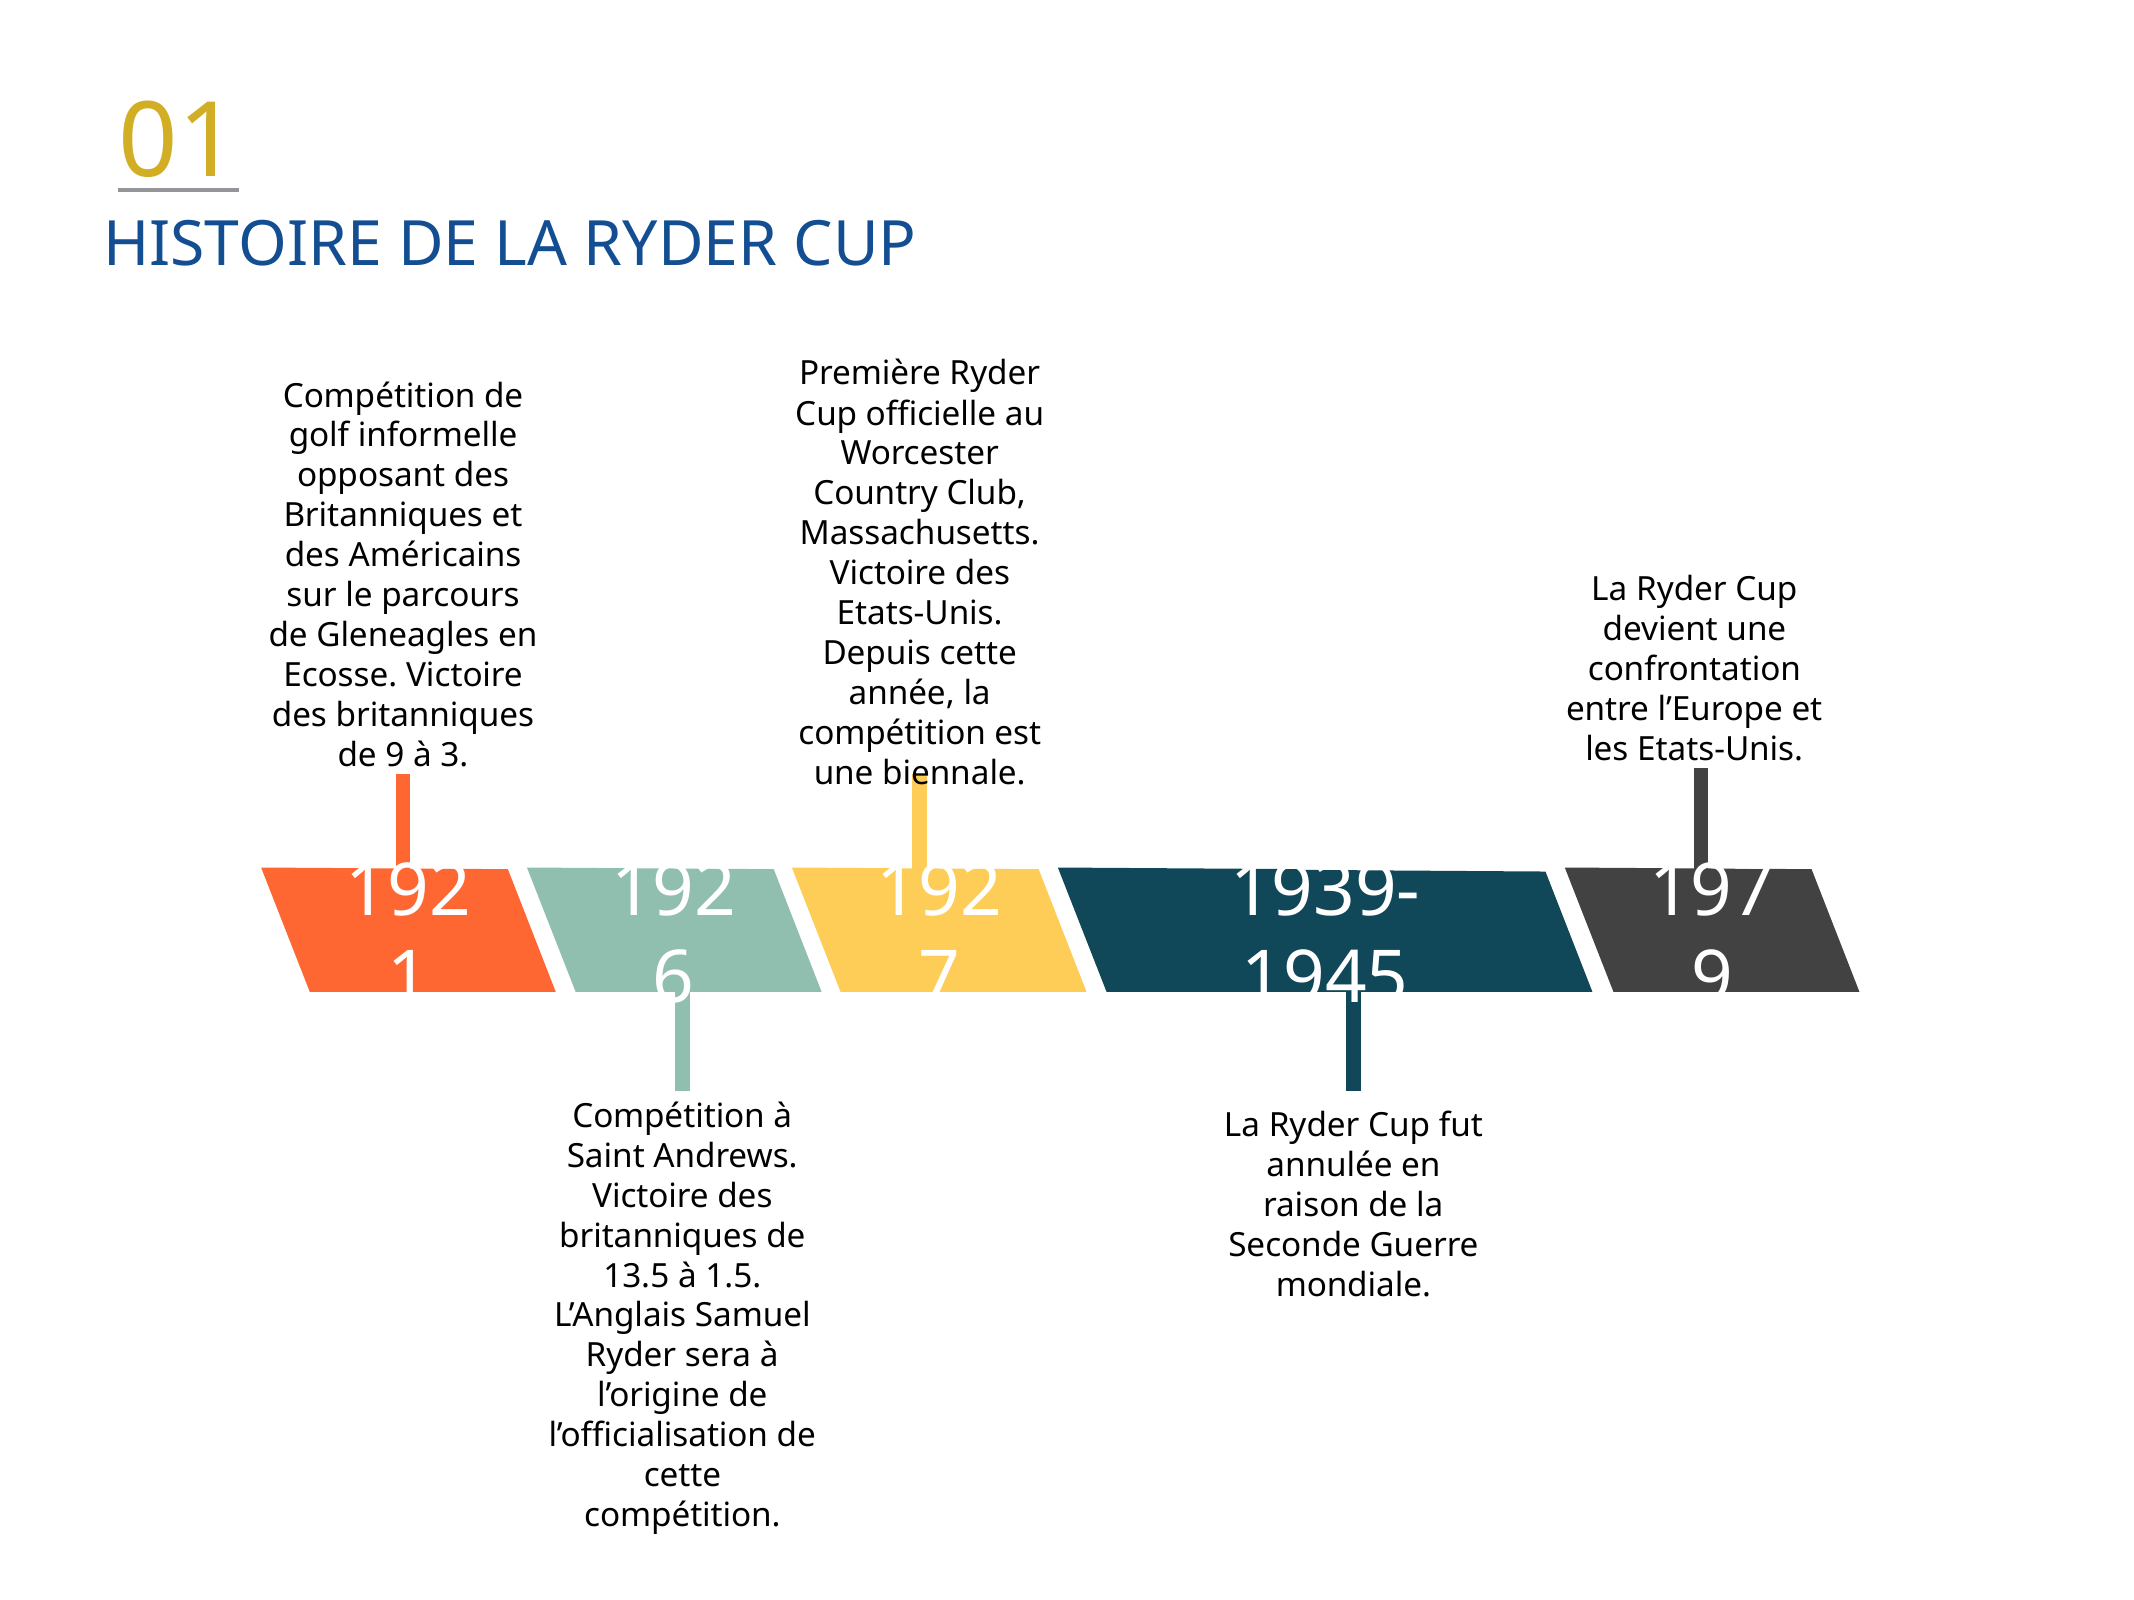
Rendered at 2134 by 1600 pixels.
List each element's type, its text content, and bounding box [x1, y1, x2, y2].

text_box 01 [110, 64, 247, 194]
text_box HISTOIRE DE LA RYDER CUP [0, 194, 252, 287]
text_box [256, 178, 1860, 1600]
